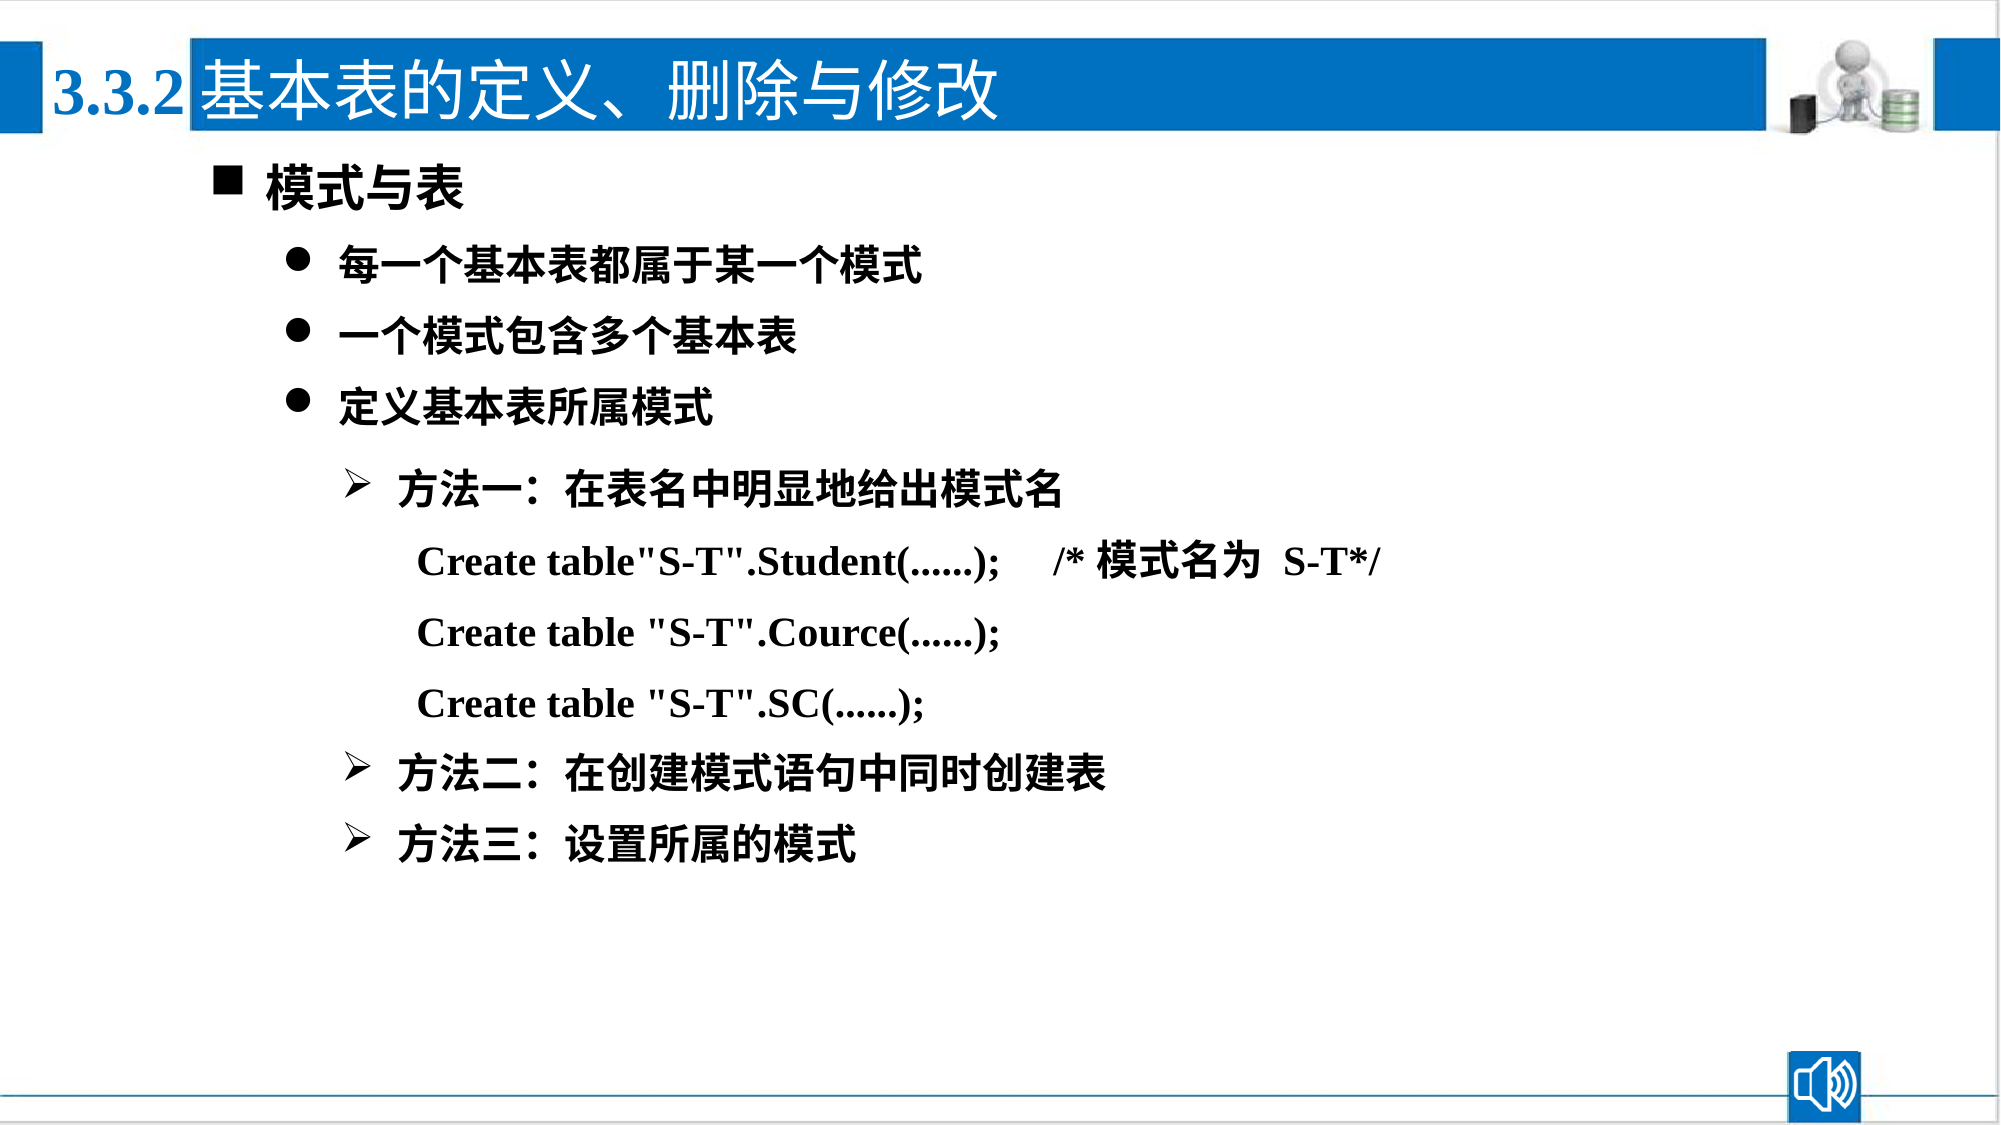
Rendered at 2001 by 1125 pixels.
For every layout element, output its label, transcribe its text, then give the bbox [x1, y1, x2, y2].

text_box 3.3.2 [37, 40, 211, 136]
text_box 基本表的定义、删除与修改 [184, 41, 1048, 136]
text_box 每一个基本表都属于某一个模式 一个模式包含多个基本表 定义基本表所属模式 [267, 231, 1768, 439]
text_box 模式与表 [194, 148, 658, 224]
text_box 方法一：在表名中明显地给出模式名 Create table"S-T".Student(......); /*模式名为 S-T*/ Create table "S-T".Cource(......); Create table "S-T".SC(......); 方法二：在创建模式语句中同时创建表 方法三：设置所属的模式 [326, 455, 1827, 875]
picture [0, 0, 2001, 1125]
